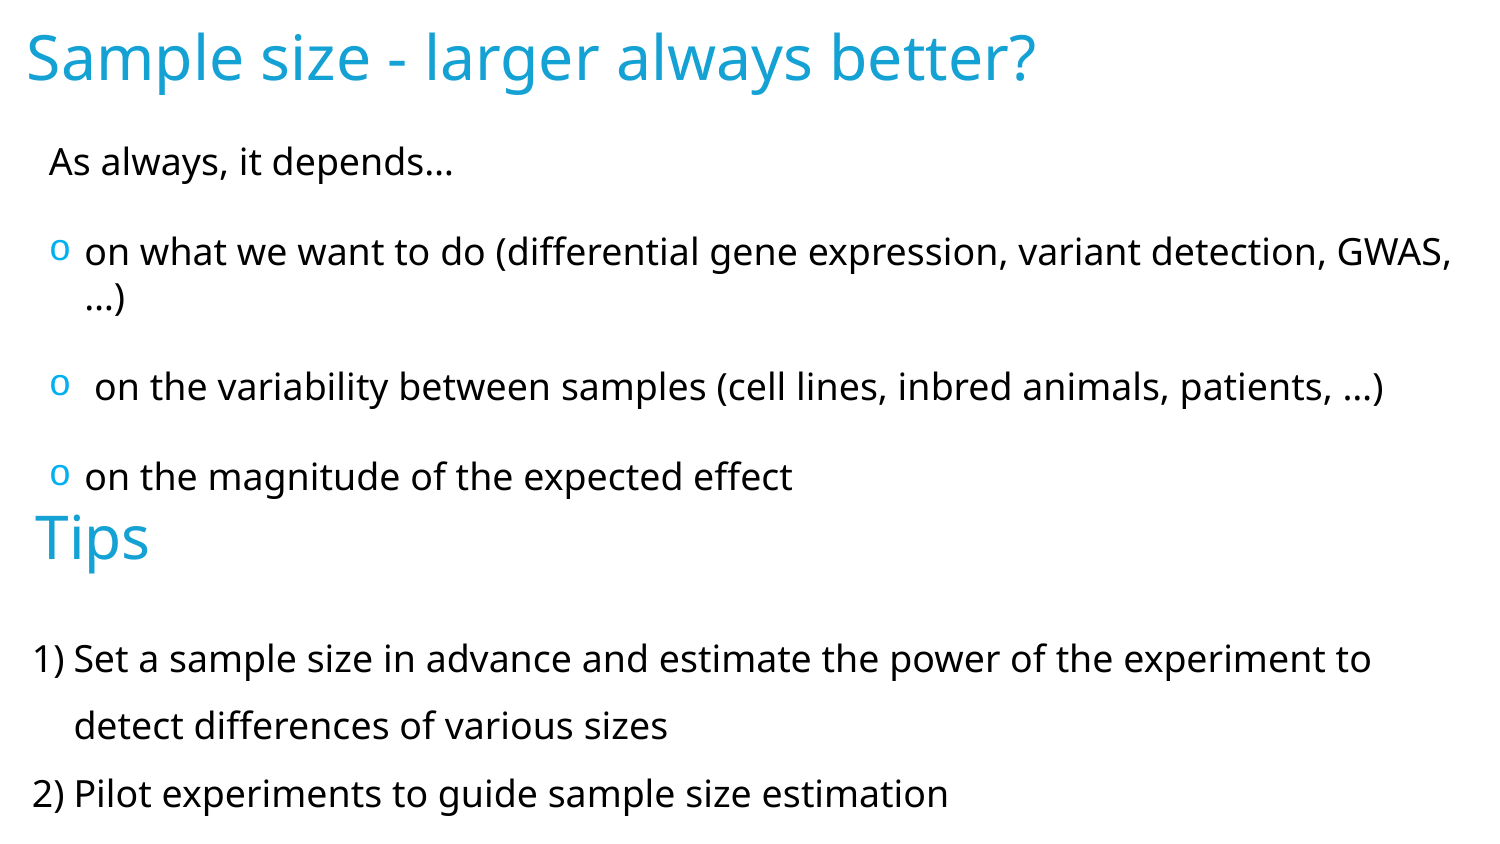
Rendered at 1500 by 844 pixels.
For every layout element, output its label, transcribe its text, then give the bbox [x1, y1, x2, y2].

text_box Sample size - larger always better? [15, 21, 1301, 129]
text_box Tips [20, 483, 513, 587]
text_box As always, it depends… on what we want to do (differential gene expression, variant detection, GWAS, …) on the variability between samples (cell lines, inbred animals, patients, …) on the magnitude of the expected effect [37, 132, 1500, 504]
text_box Set a sample size in advance and estimate the power of the experiment to detect differences of various sizes Pilot experiments to guide sample size estimation [20, 606, 1480, 821]
